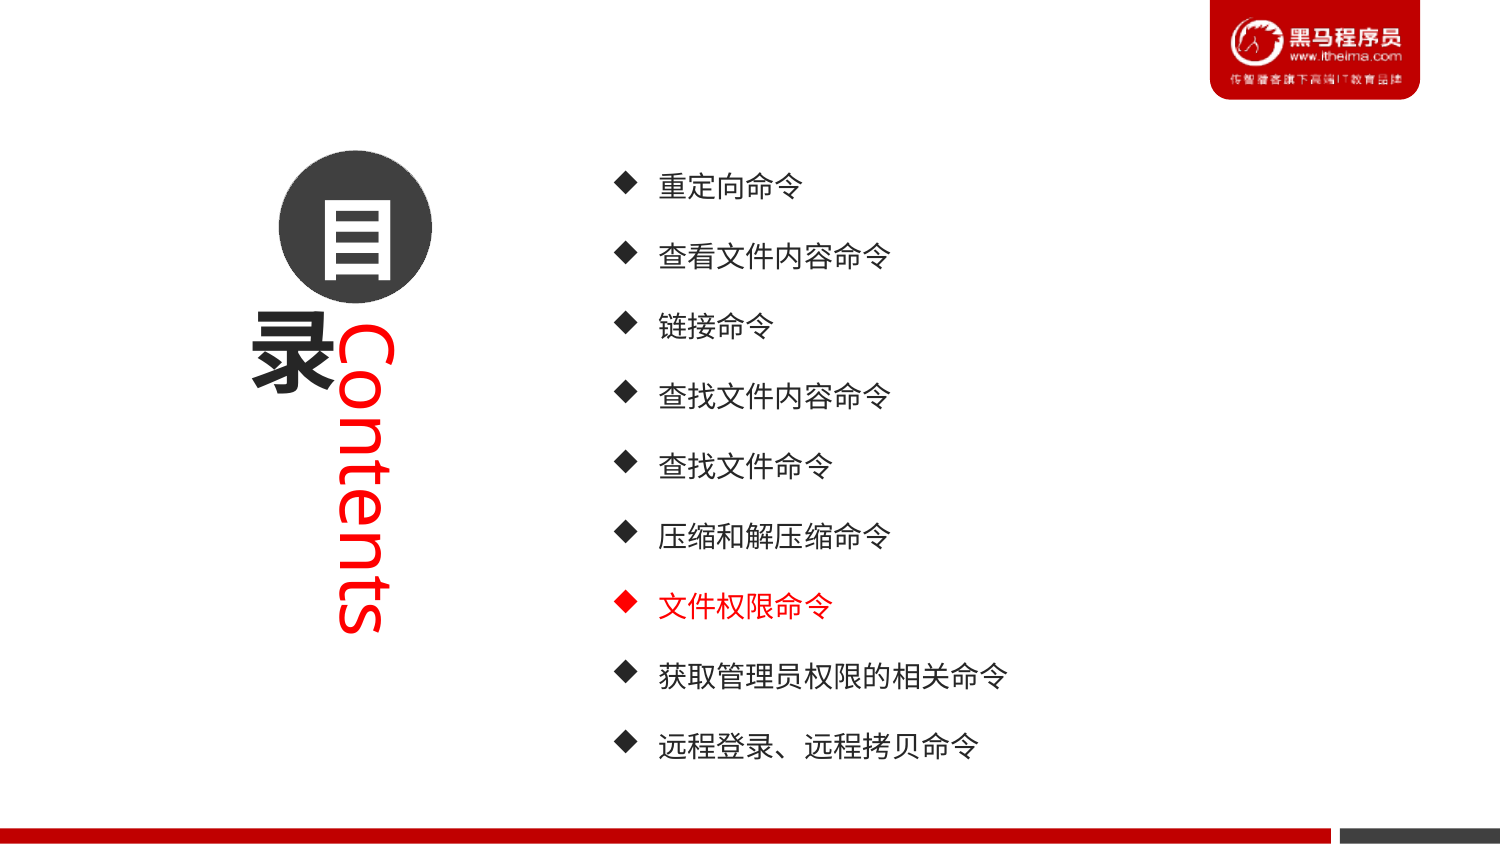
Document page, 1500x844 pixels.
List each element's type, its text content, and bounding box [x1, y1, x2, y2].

text_box 录 [218, 288, 339, 410]
picture [1212, 8, 1421, 94]
text_box Contents [321, 314, 427, 749]
text_box 重定向命令 查看文件内容命令 链接命令 查找文件内容命令 查找文件命令 压缩和解压缩命令 文件权限命令 获取管理员权限的相关命令 远程登录、远程拷贝命令 [596, 126, 1306, 771]
text_box 目 [278, 150, 433, 304]
